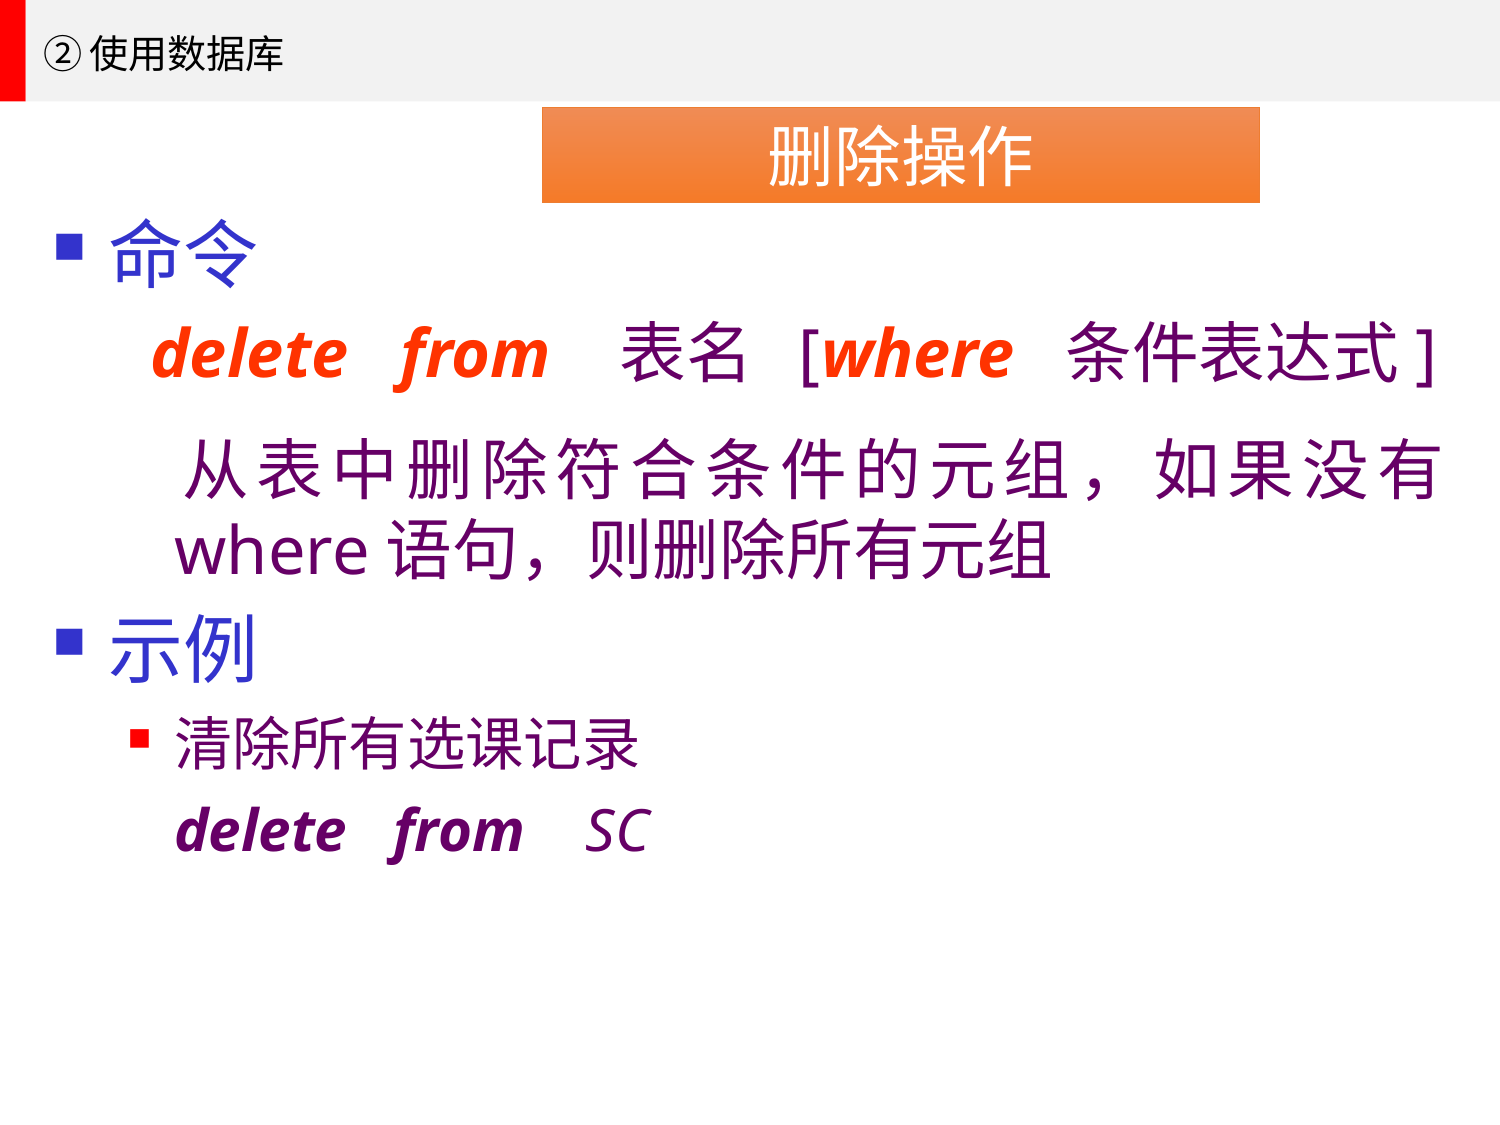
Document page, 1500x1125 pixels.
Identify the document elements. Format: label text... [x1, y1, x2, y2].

text_box ②使用数据库 [28, 27, 1135, 85]
text_box 删除操作 [542, 107, 1260, 199]
text_box 命令 delete from 表名 [where 条件表达式] 从表中删除符合条件的元组，如果没有where语句，则删除所有元组 示例 清除所有选课记录 delete from SC [37, 199, 1475, 1100]
